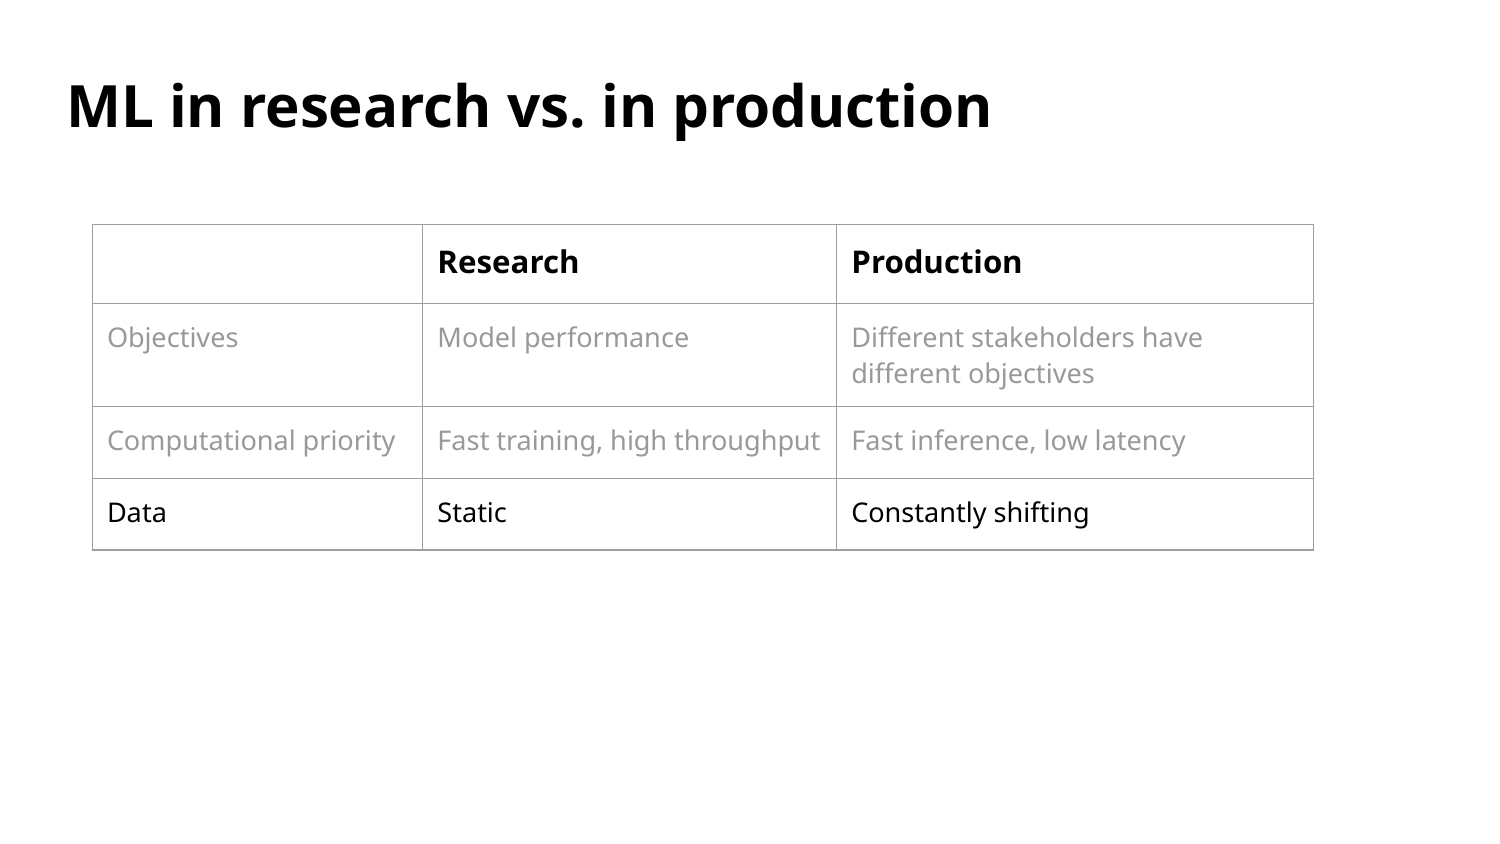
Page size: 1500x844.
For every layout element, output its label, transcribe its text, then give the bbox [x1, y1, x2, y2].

table_cell Data [93, 479, 422, 549]
table_cell Fast inference, low latency [837, 407, 1313, 478]
table_cell Static [423, 479, 836, 549]
table_cell Model performance [423, 304, 836, 406]
table_cell Fast training, high throughput [423, 407, 836, 478]
table_header Research [423, 225, 836, 303]
table_cell Different stakeholders have different objectives [837, 304, 1313, 406]
table_header [93, 225, 422, 303]
table_cell Computational priority [93, 407, 422, 478]
title ML in research vs. in production [51, 54, 1449, 134]
table_cell Constantly shifting [837, 479, 1313, 549]
table_header Production [837, 225, 1313, 303]
table_cell Objectives [93, 304, 422, 406]
